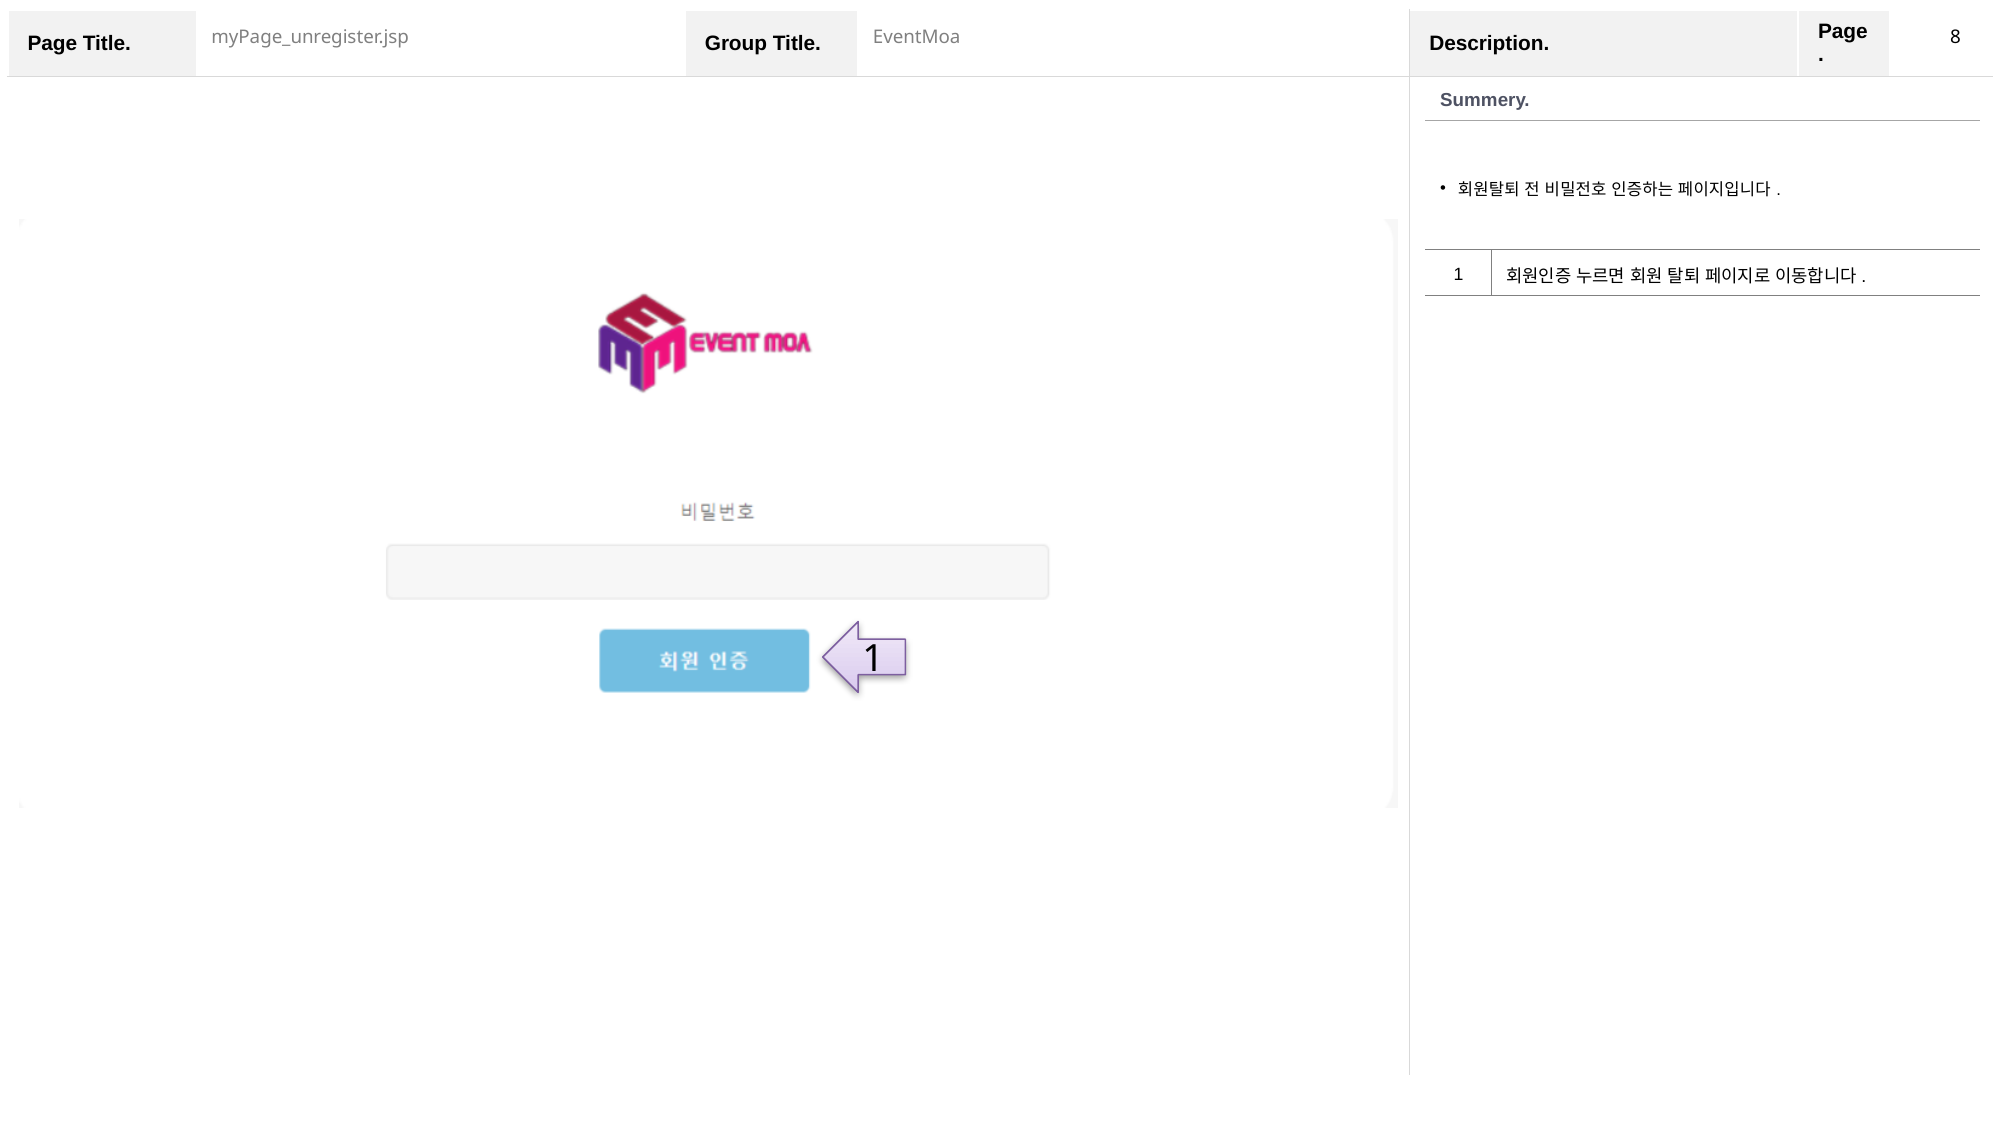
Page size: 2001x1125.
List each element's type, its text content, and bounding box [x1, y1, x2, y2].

text_box 8 [1935, 17, 1976, 55]
list myPage_unregister.jsp [196, 18, 684, 55]
list EventMoa [858, 18, 1405, 55]
picture [19, 219, 1398, 808]
table_cell 1 [1425, 250, 1491, 295]
table_cell 회원탈퇴 전 비밀전호 인증하는 페이지입니다. [1425, 121, 1980, 249]
table_header Summery. [1425, 78, 1980, 120]
table_cell 회원인증 누르면 회원 탈퇴 페이지로 이동합니다. [1492, 250, 1980, 295]
